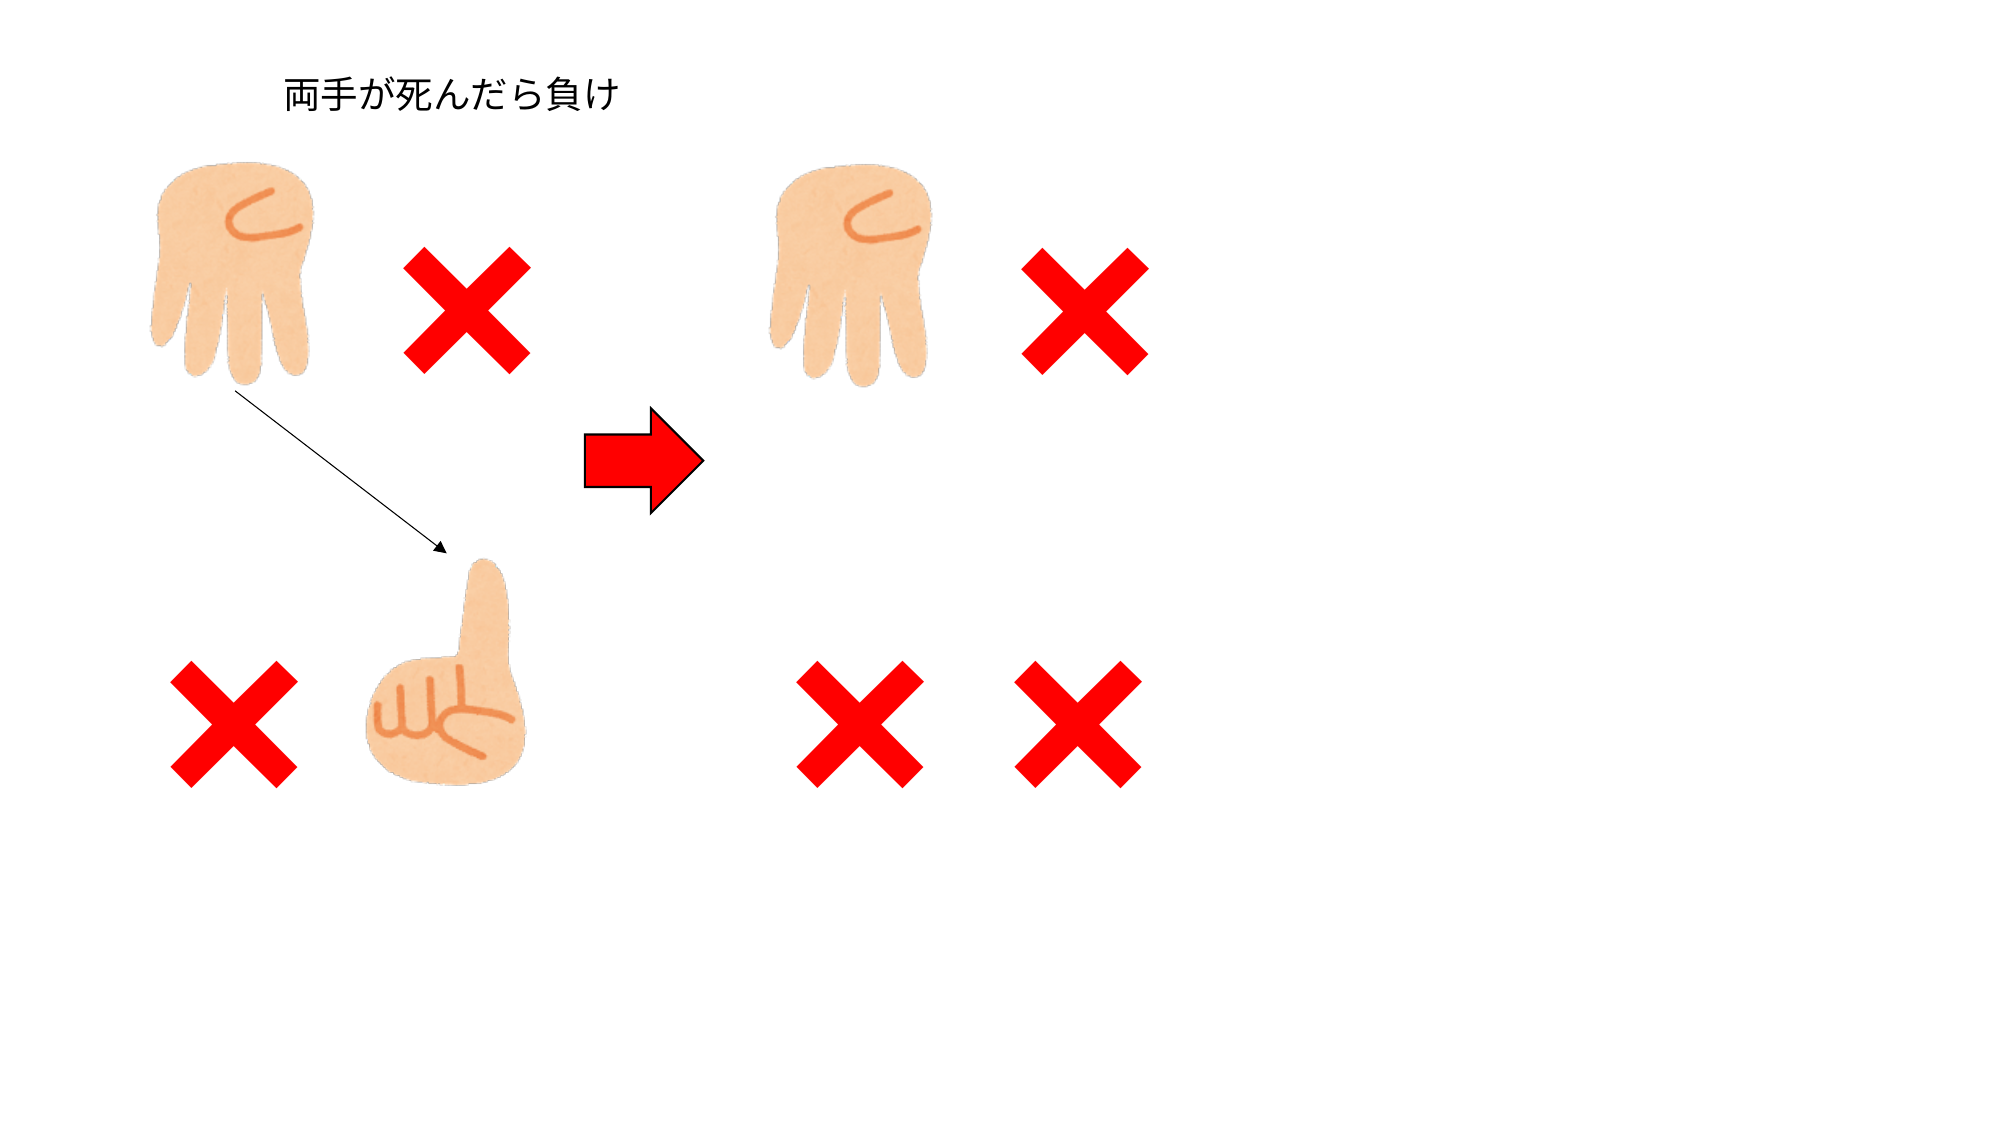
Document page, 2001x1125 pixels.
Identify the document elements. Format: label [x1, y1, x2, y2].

text_box [74, 63, 1247, 895]
